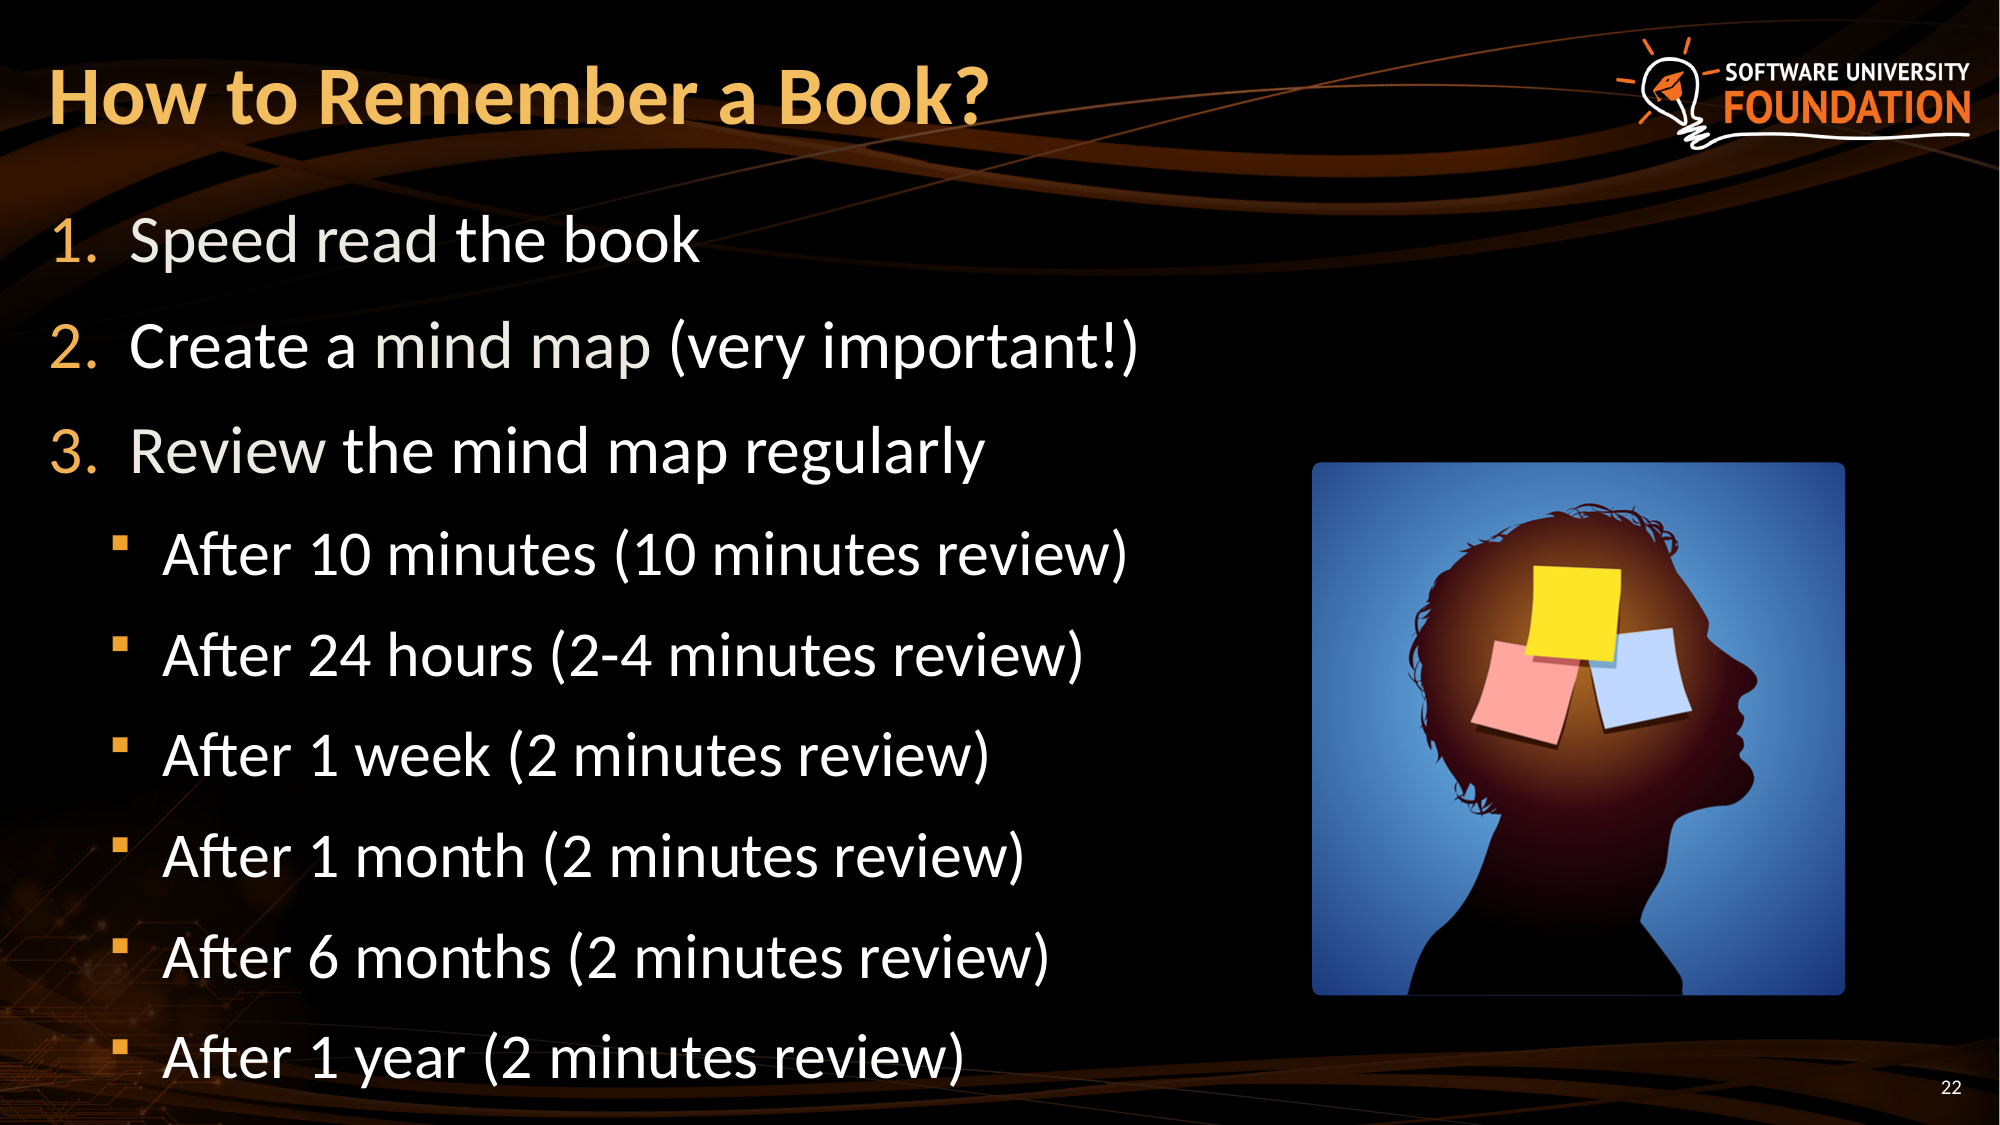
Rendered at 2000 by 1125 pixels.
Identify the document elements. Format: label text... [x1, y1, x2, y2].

list Speed read the book Create a mind map (very important!) Review the mind map regularly After 10 minutes (10 minutes review) After 24 hours (2-4 minutes review) After 1 week (2 minutes review) After 1 month (2 minutes review) After 6 months (2 minutes review) After 1 year (2 minutes review) [31, 188, 1968, 1103]
title How to Remember a Book? [30, 6, 1602, 189]
picture [0, 0, 2000, 1125]
